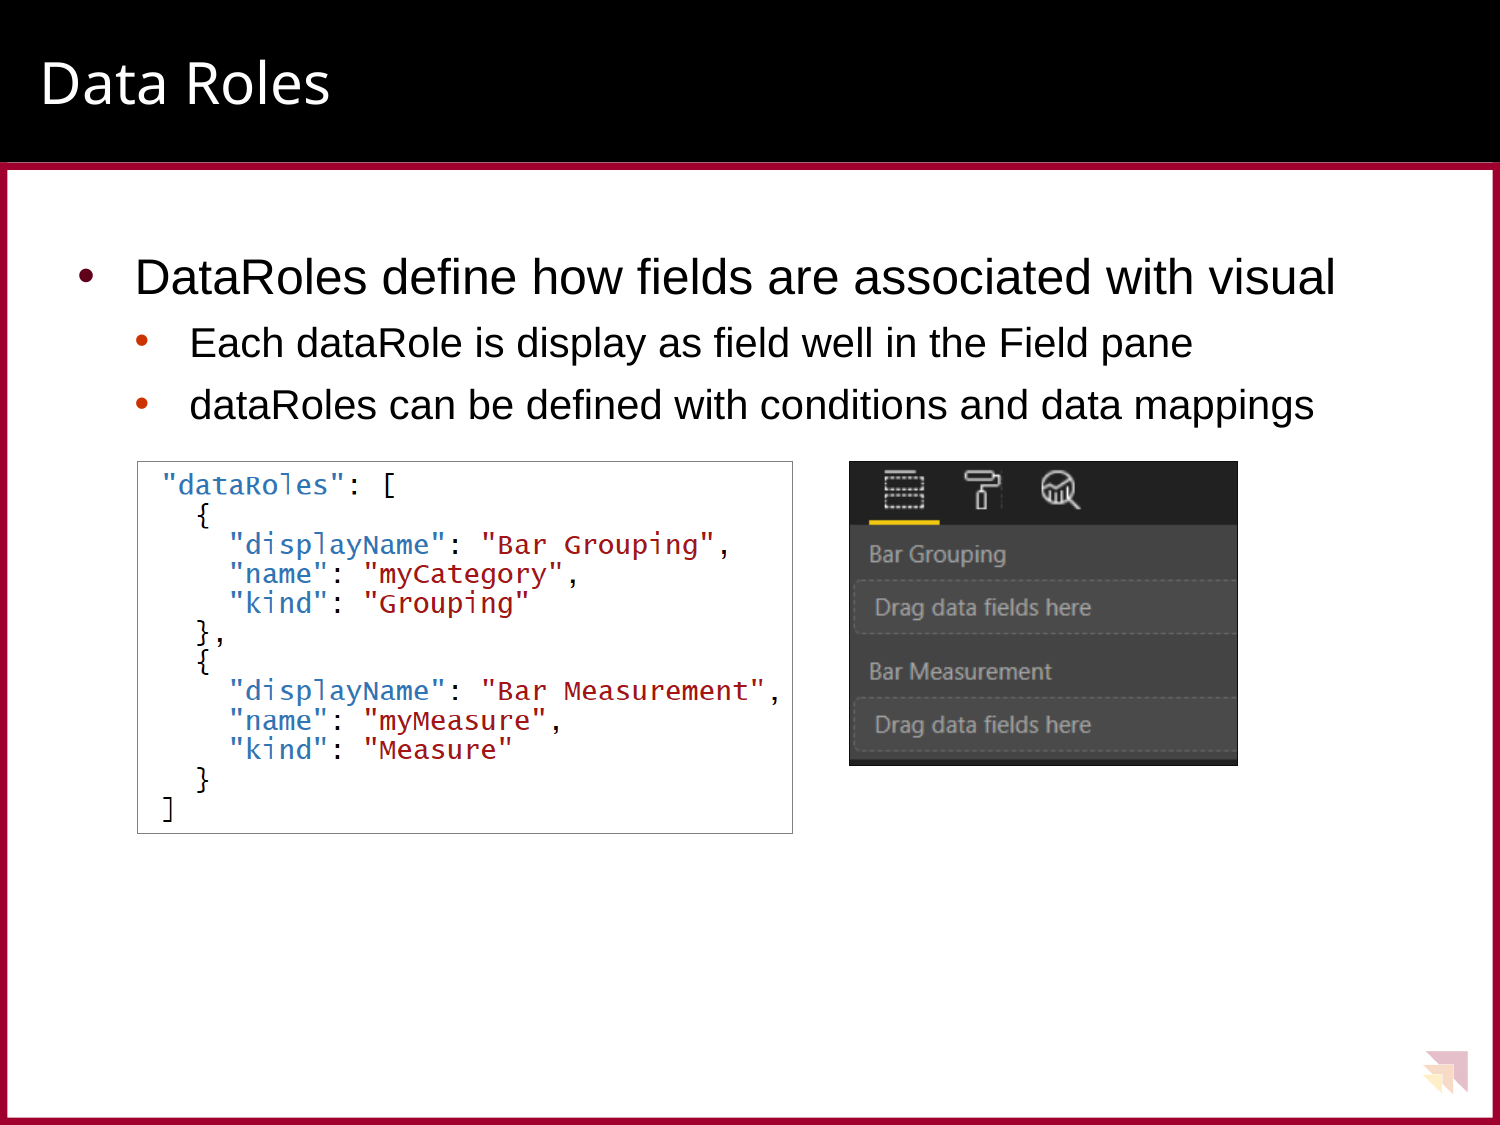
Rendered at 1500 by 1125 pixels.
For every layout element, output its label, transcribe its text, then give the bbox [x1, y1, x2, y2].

picture [849, 460, 1238, 767]
title Data Roles [24, 12, 1438, 150]
list DataRoles define how fields are associated with visual Each dataRole is display as field well in the Field pane dataRoles can be defined with conditions and data mappings [62, 237, 1438, 1088]
picture [137, 460, 794, 834]
